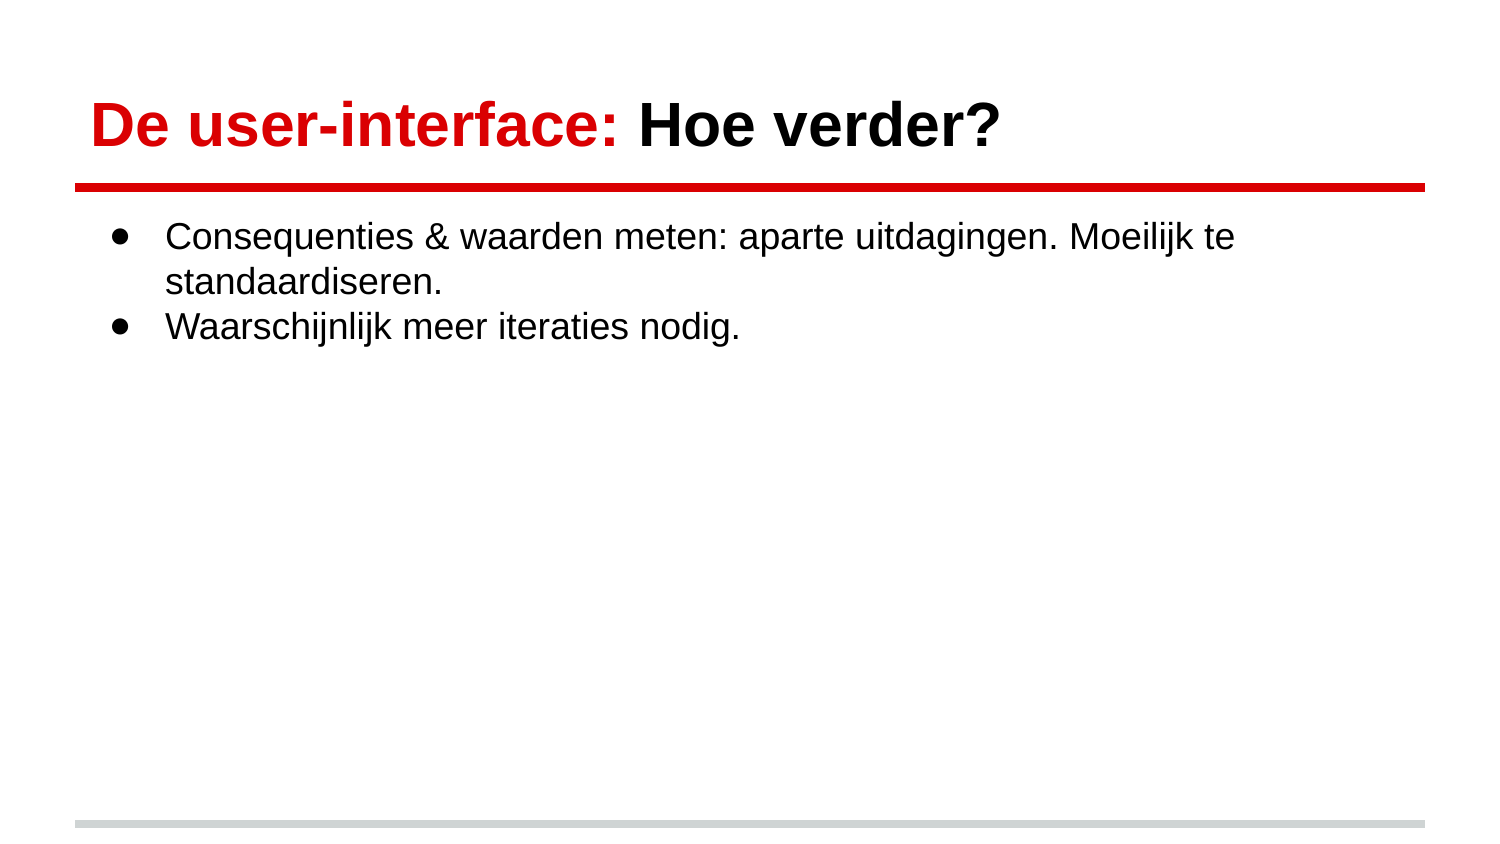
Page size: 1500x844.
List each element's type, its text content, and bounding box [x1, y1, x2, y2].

list Consequenties & waarden meten: aparte uitdagingen. Moeilijk te standaardiseren. Waarschijnlijk meer iteraties nodig. [75, 196, 1425, 808]
title De user-interface: Hoe verder? [75, 33, 1425, 175]
